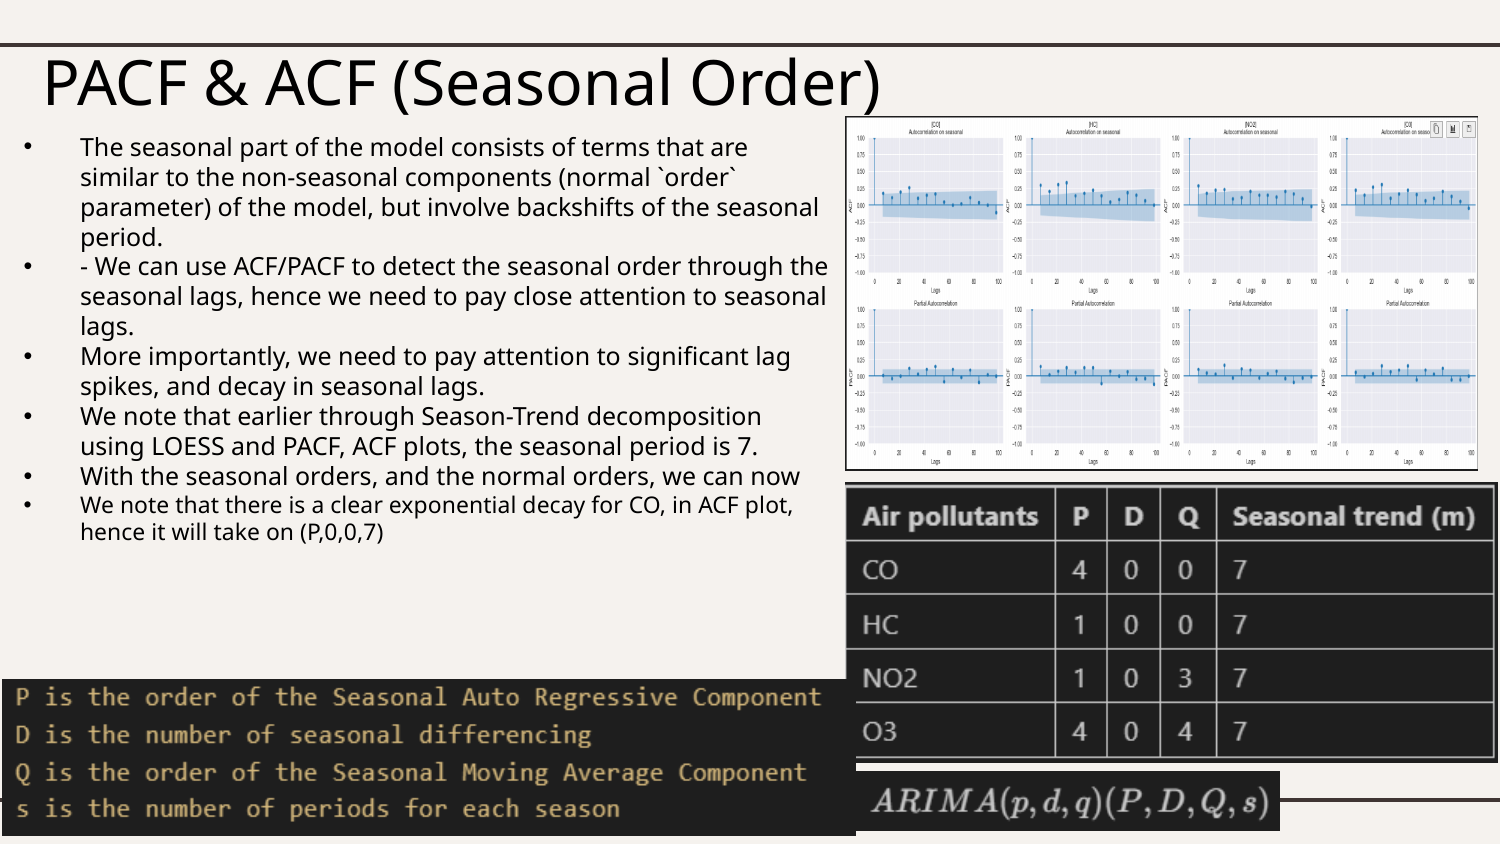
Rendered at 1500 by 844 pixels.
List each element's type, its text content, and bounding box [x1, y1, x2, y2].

picture [845, 116, 1478, 471]
subtitle The seasonal part of the model consists of terms that are similar to the non-seasonal components (normal `order` parameter) of the model, but involve backshifts of the seasonal period. - We can use ACF/PACF to detect the seasonal order through the seasonal lags, hence we need to pay close attention to seasonal lags. More importantly, we need to pay attention to significant lag spikes, and decay in seasonal lags. We note that earlier through Season-Trend decomposition using LOESS and PACF, ACF plots, the seasonal period is 7. With the seasonal orders, and the normal orders, we can now We note that there is a clear exponential decay for CO, in ACF plot, hence it will take on (P,0,0,7) [0, 86, 846, 552]
picture [2, 482, 1498, 836]
title PACF & ACF (Seasonal Order) [27, 45, 1427, 114]
